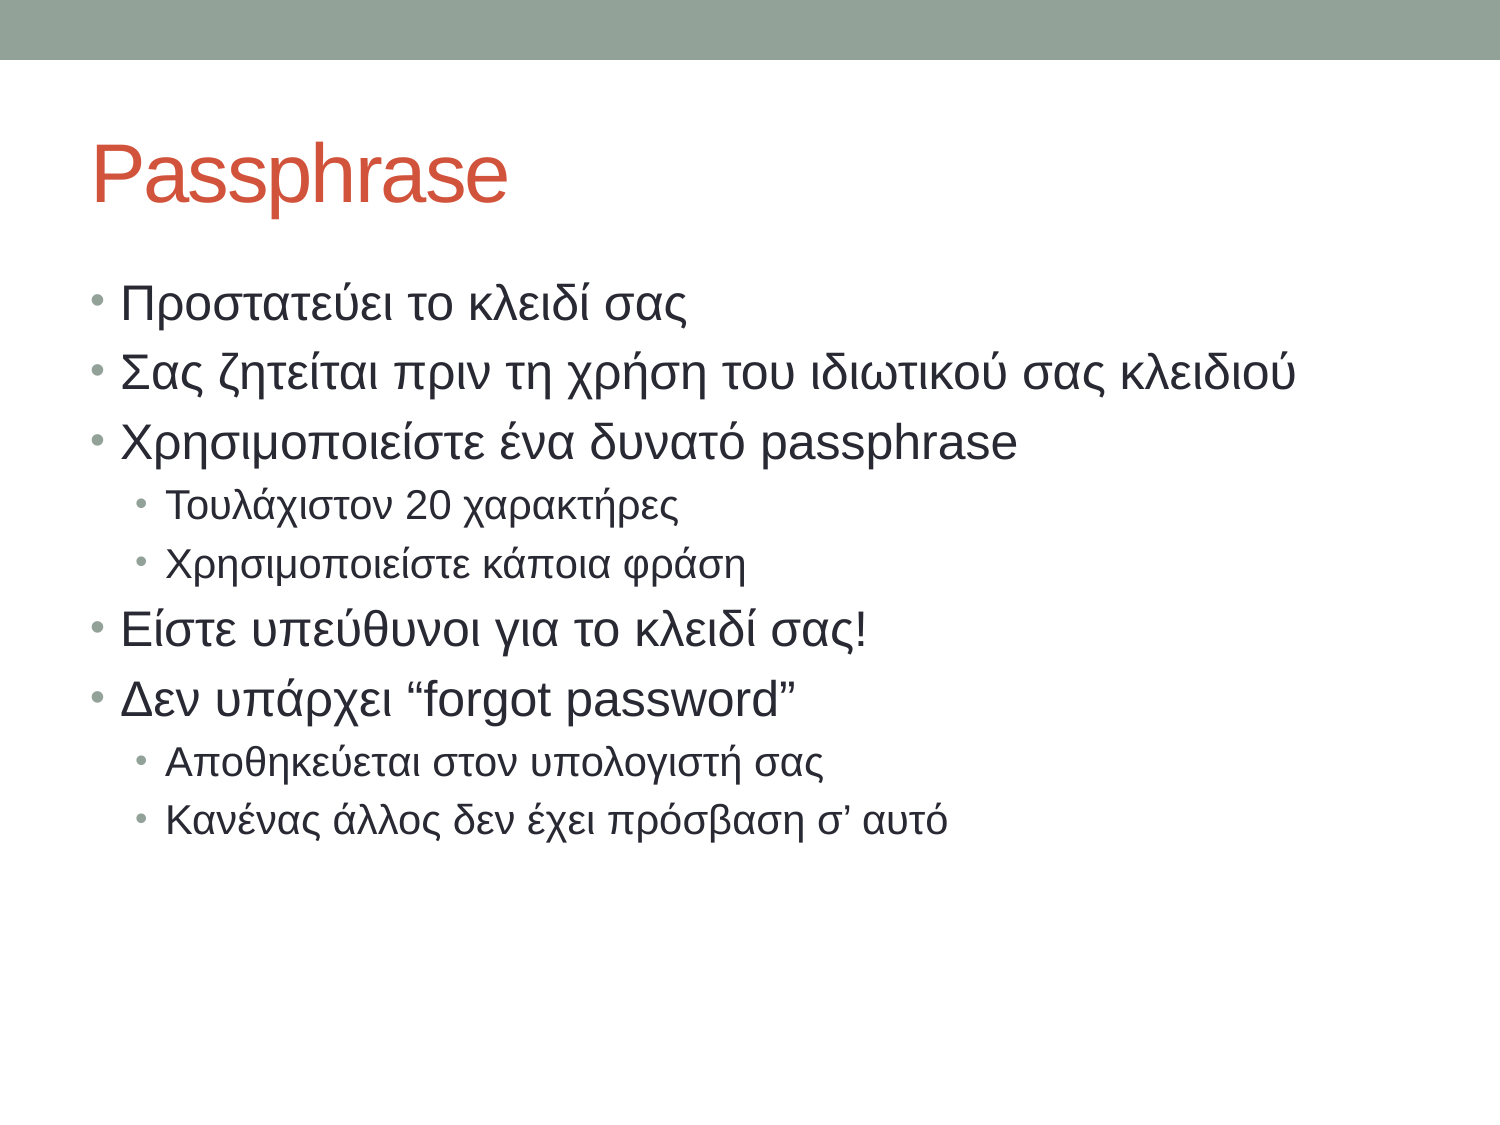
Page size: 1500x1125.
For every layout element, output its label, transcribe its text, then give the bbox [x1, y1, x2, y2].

title Passphrase [75, 87, 1425, 250]
list Προστατεύει το κλειδί σας Σας ζητείται πριν τη χρήση του ιδιωτικού σας κλειδιού Χρησιμοποιείστε ένα δυνατό passphrase Τουλάχιστον 20 χαρακτήρες Χρησιμοποιείστε κάποια φράση Είστε υπεύθυνοι για το κλειδί σας! Δεν υπάρχει “forgot password” Αποθηκεύεται στον υπολογιστή σας Κανένας άλλος δεν έχει πρόσβαση σ’ αυτό [75, 262, 1425, 1063]
